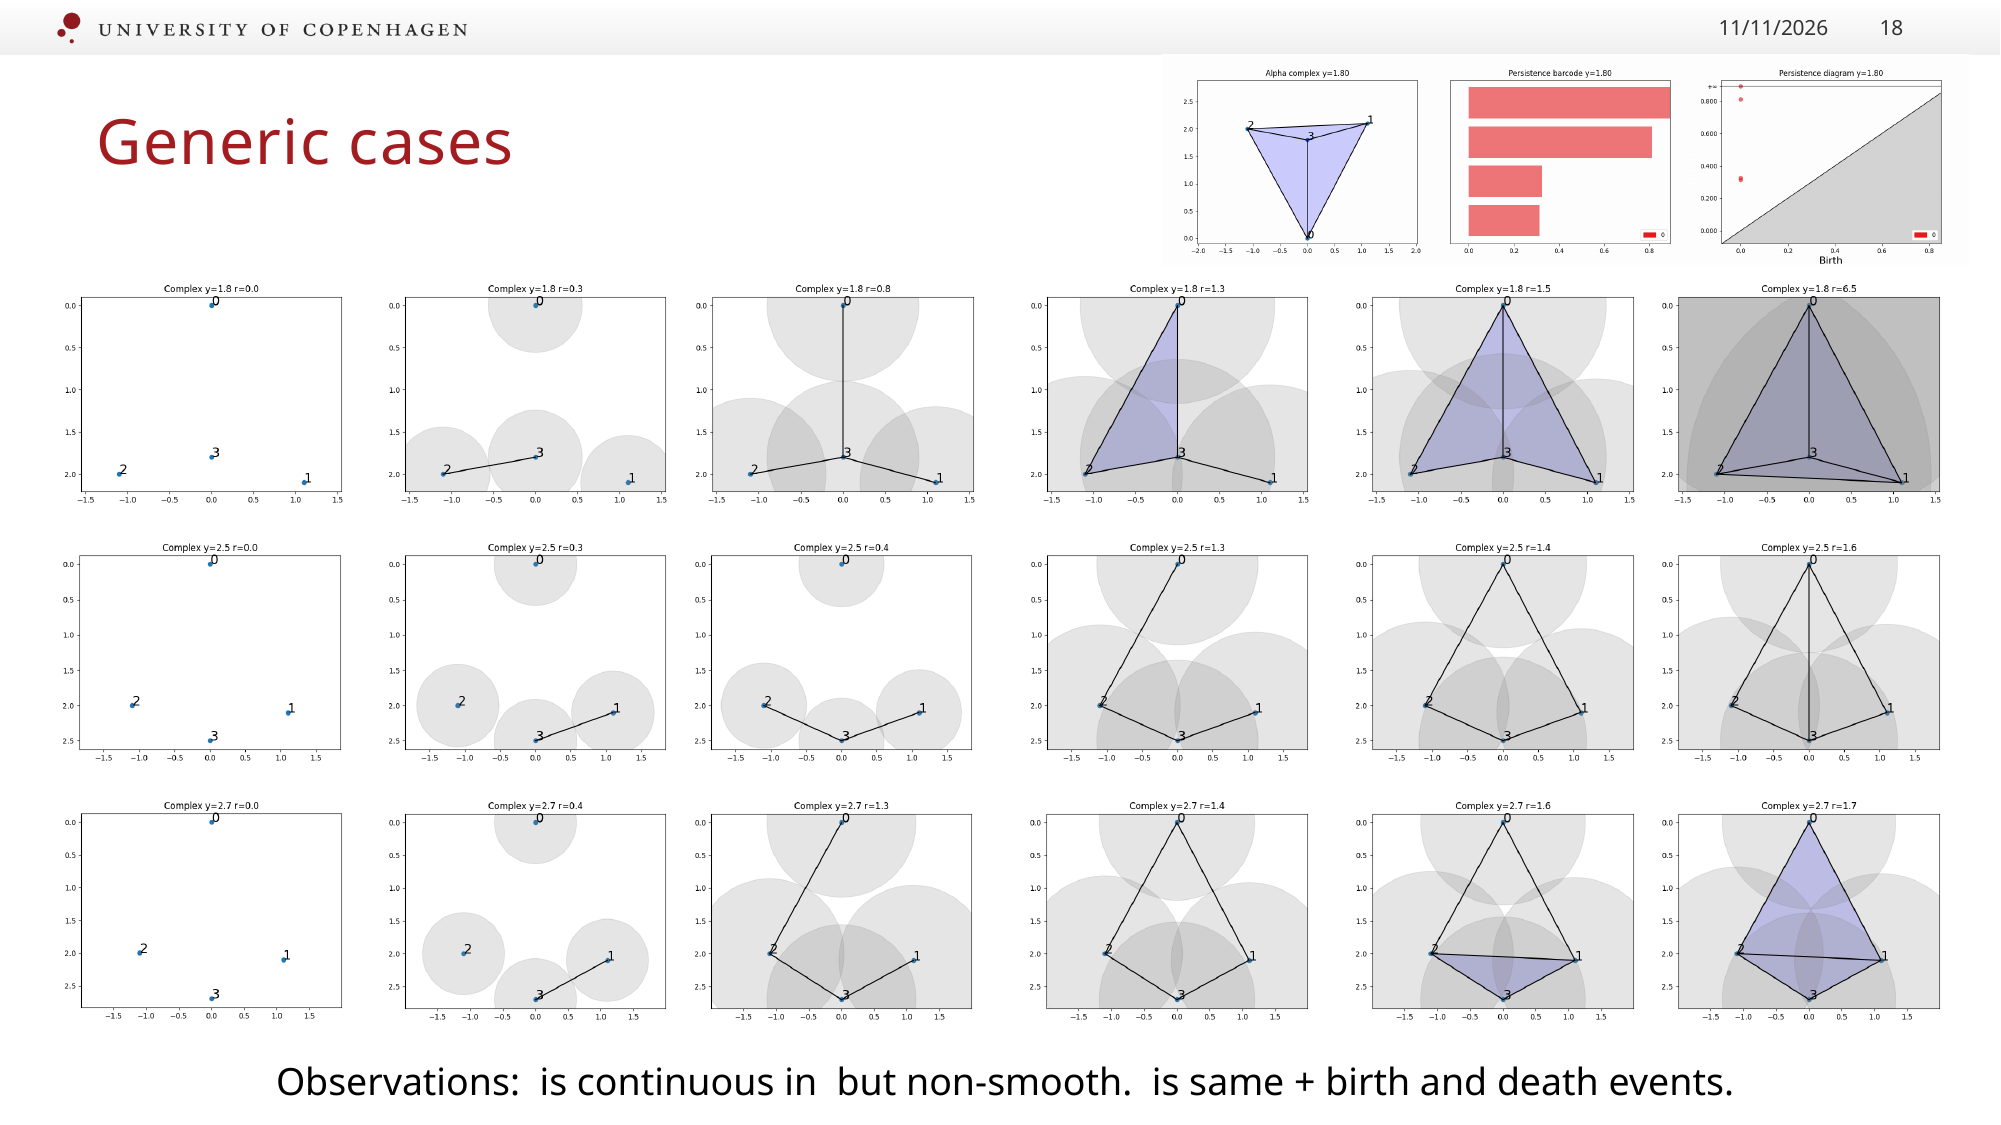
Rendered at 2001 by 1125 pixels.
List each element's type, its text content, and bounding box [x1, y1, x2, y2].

picture [92, 15, 475, 42]
picture [37, 525, 1973, 777]
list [1698, 54, 1969, 267]
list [1445, 54, 1698, 267]
title Generic cases [96, 101, 1162, 244]
picture [38, 783, 1973, 1036]
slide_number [1694, 14, 1829, 43]
slide_number 18 [1840, 14, 1904, 43]
picture [38, 54, 1973, 519]
